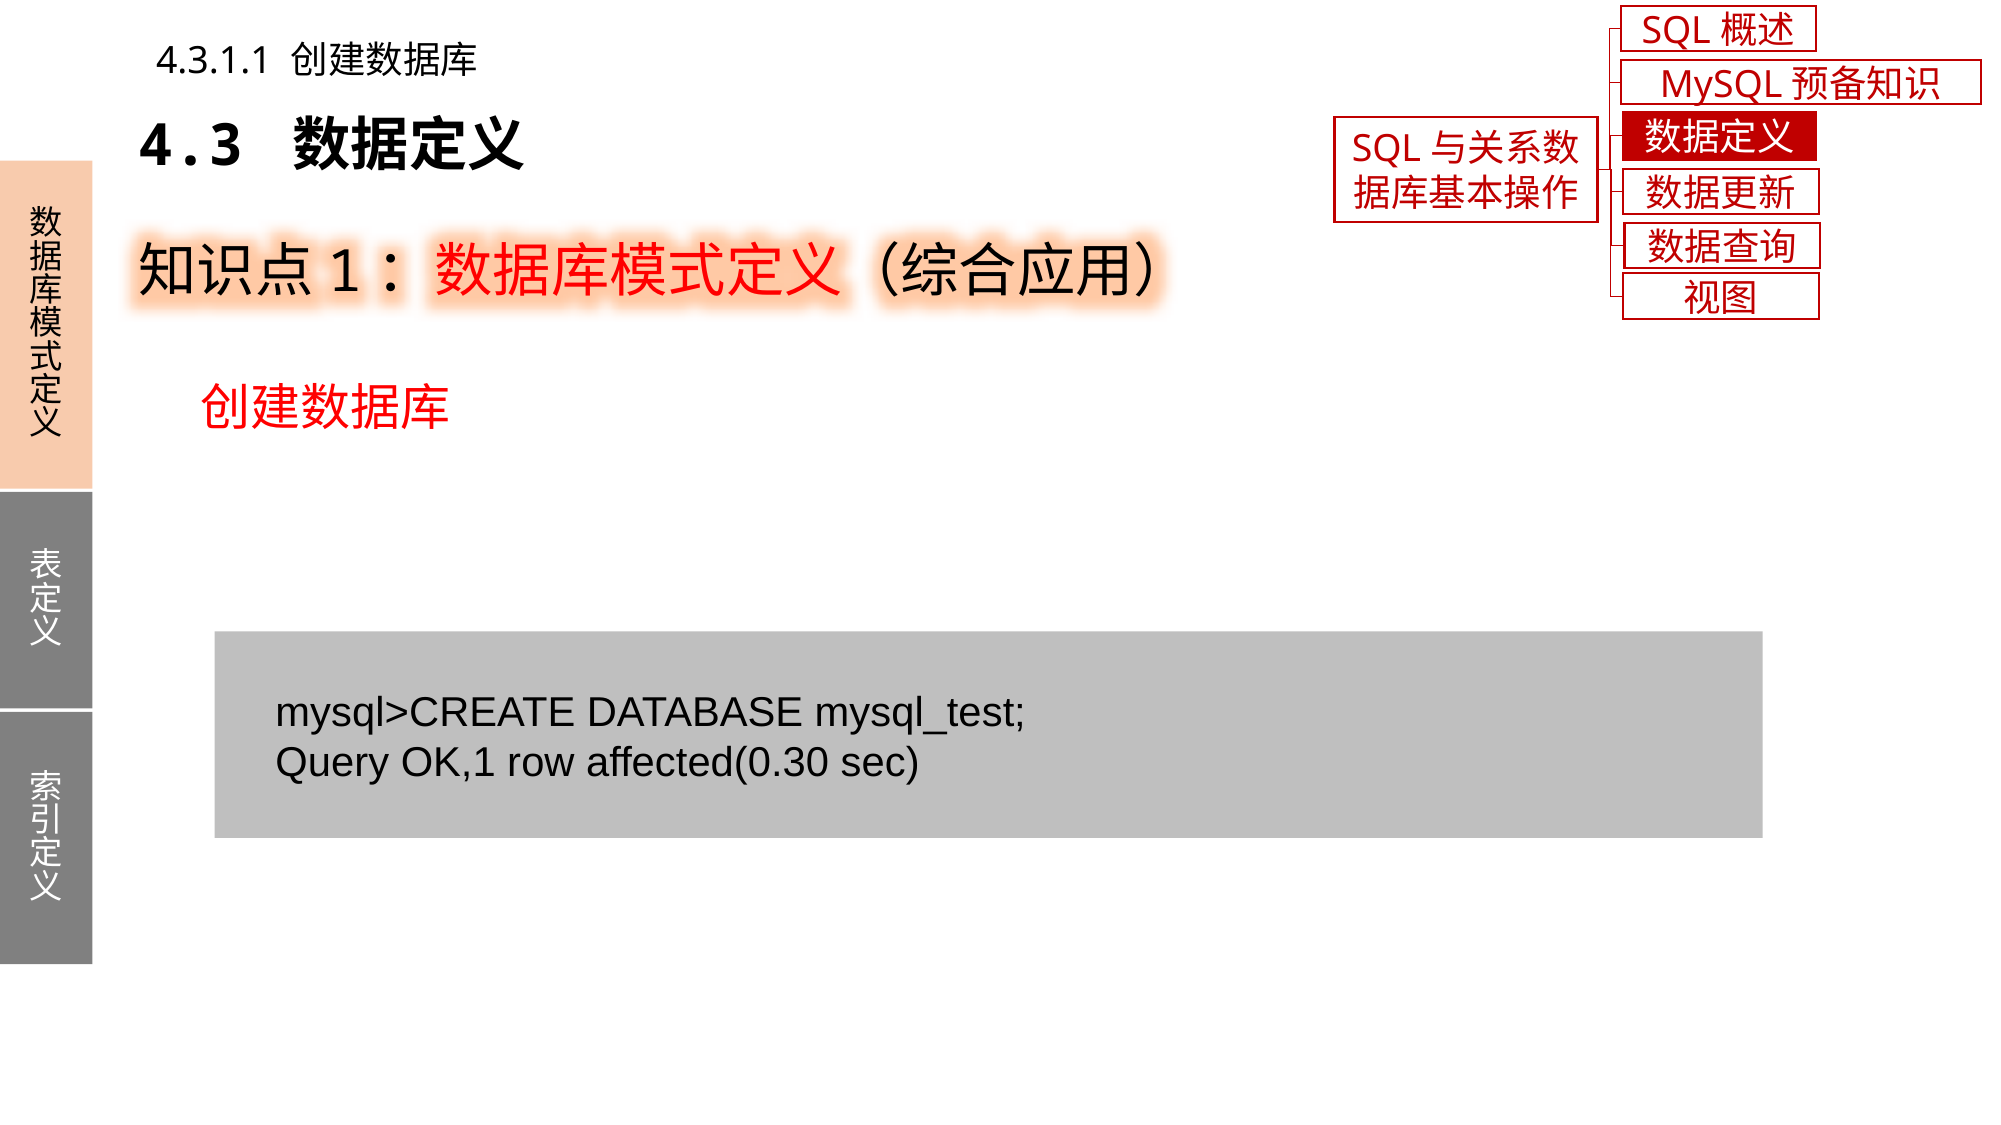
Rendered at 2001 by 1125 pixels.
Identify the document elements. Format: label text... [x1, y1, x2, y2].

text_box SQL概述 [1620, 5, 1817, 52]
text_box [1597, 135, 1623, 169]
text_box 4.3 数据定义 [120, 97, 1568, 153]
text_box 数据更新 [1623, 168, 1820, 215]
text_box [0, 160, 93, 965]
text_box 视图 [1622, 272, 1820, 320]
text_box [114, 166, 1954, 339]
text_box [1597, 28, 1621, 82]
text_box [1597, 169, 1623, 297]
text_box 数据查询 [1623, 222, 1821, 269]
text_box 知识点1：数据库模式定义（综合应用） [120, 172, 1945, 329]
text_box 创建数据库 [186, 350, 1827, 520]
text_box mysql>CREATE DATABASE mysql_test; Query OK,1 row affected(0.30 sec) [214, 630, 1764, 839]
text_box MySQL预备知识 [1621, 59, 1982, 105]
text_box 4.3.1.1 创建数据库 [141, 28, 493, 89]
text_box 从表或视图中删除数据 [118, 170, 1949, 335]
text_box 数据定义 [1622, 111, 1817, 161]
text_box SQL与关系数据库基本操作 [1333, 116, 1597, 223]
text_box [1597, 82, 1621, 135]
